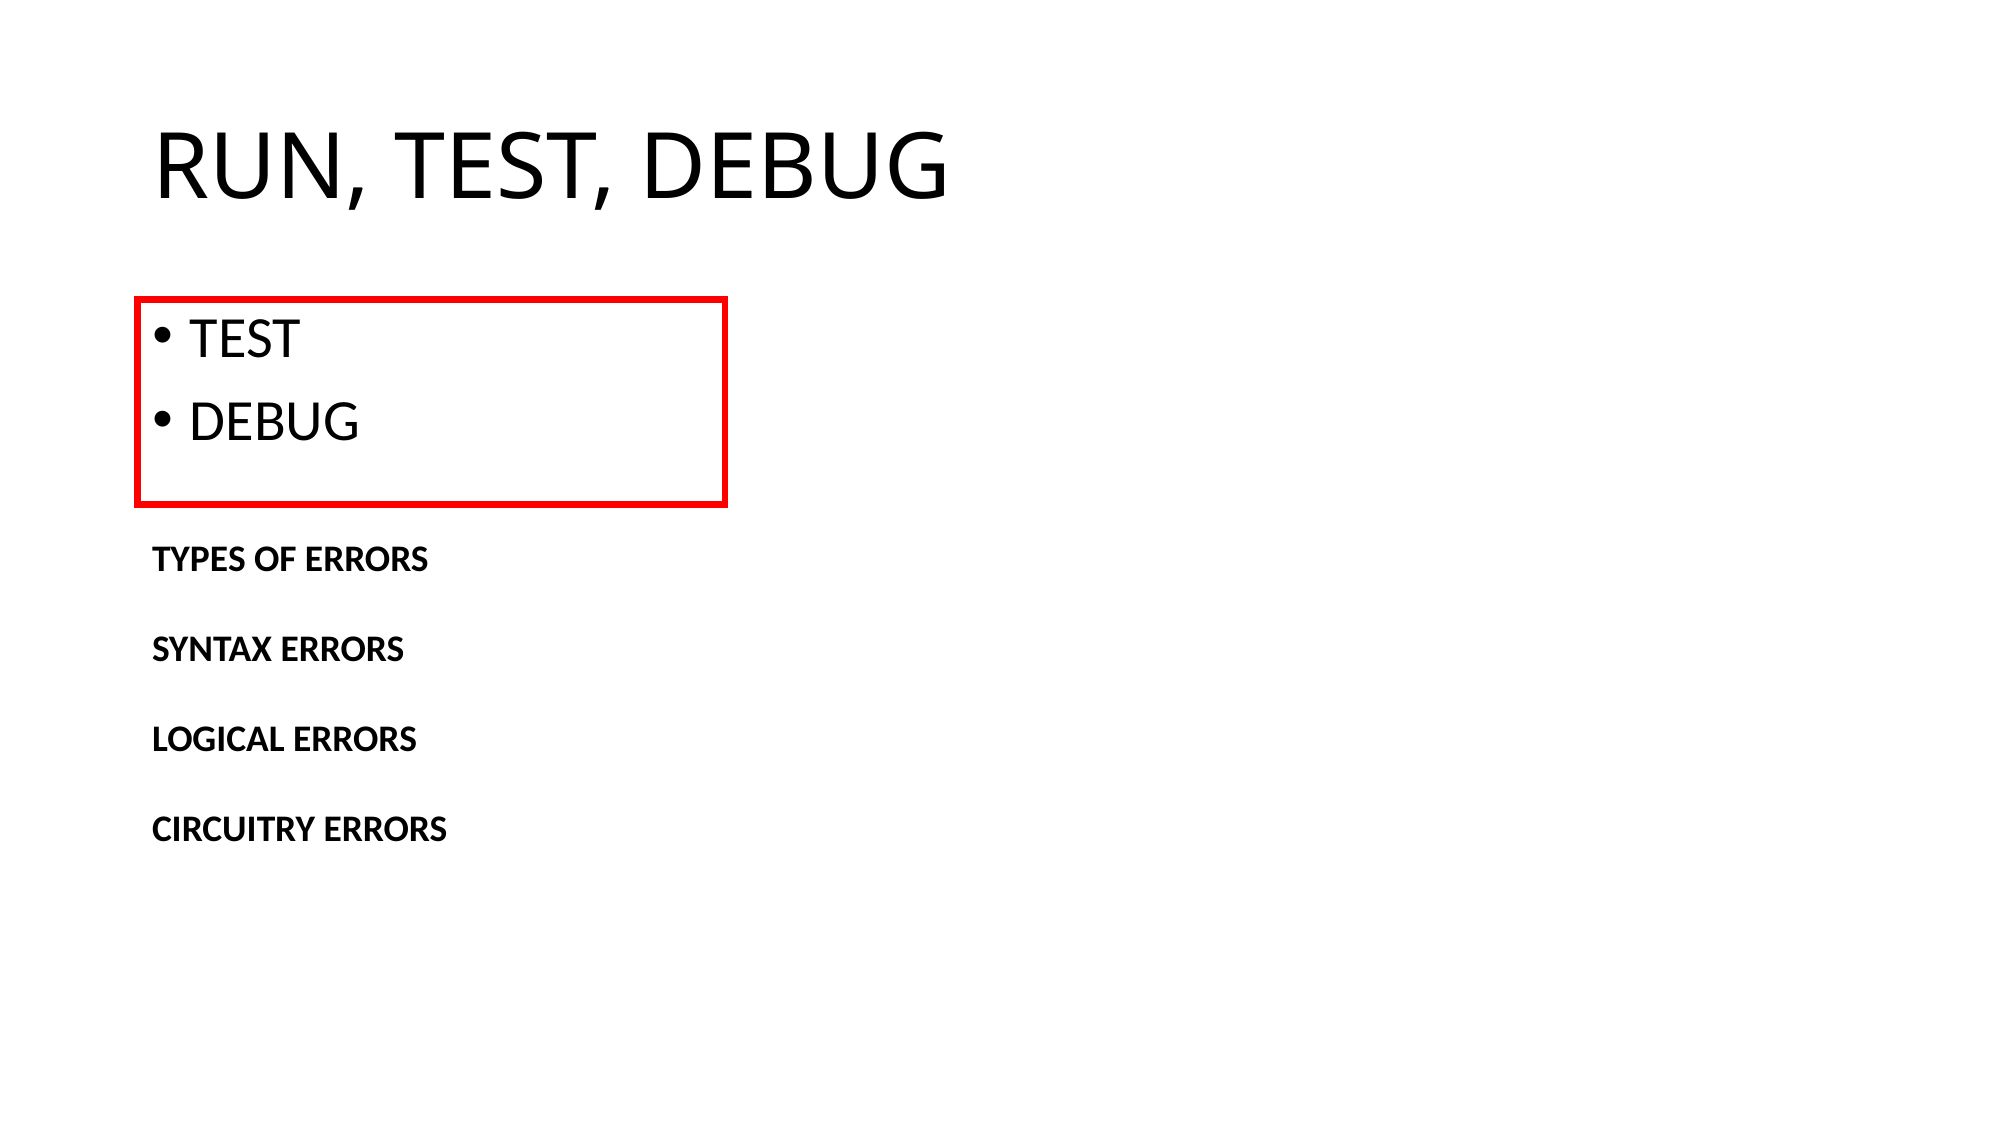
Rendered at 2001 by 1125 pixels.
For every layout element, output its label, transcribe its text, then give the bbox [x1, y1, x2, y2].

list TEST DEBUG [137, 299, 1863, 1014]
text_box [136, 298, 726, 506]
title RUN, TEST, DEBUG [137, 59, 1863, 278]
text_box TYPES OF ERRORS SYNTAX ERRORS LOGICAL ERRORS CIRCUITRY ERRORS [137, 526, 600, 857]
